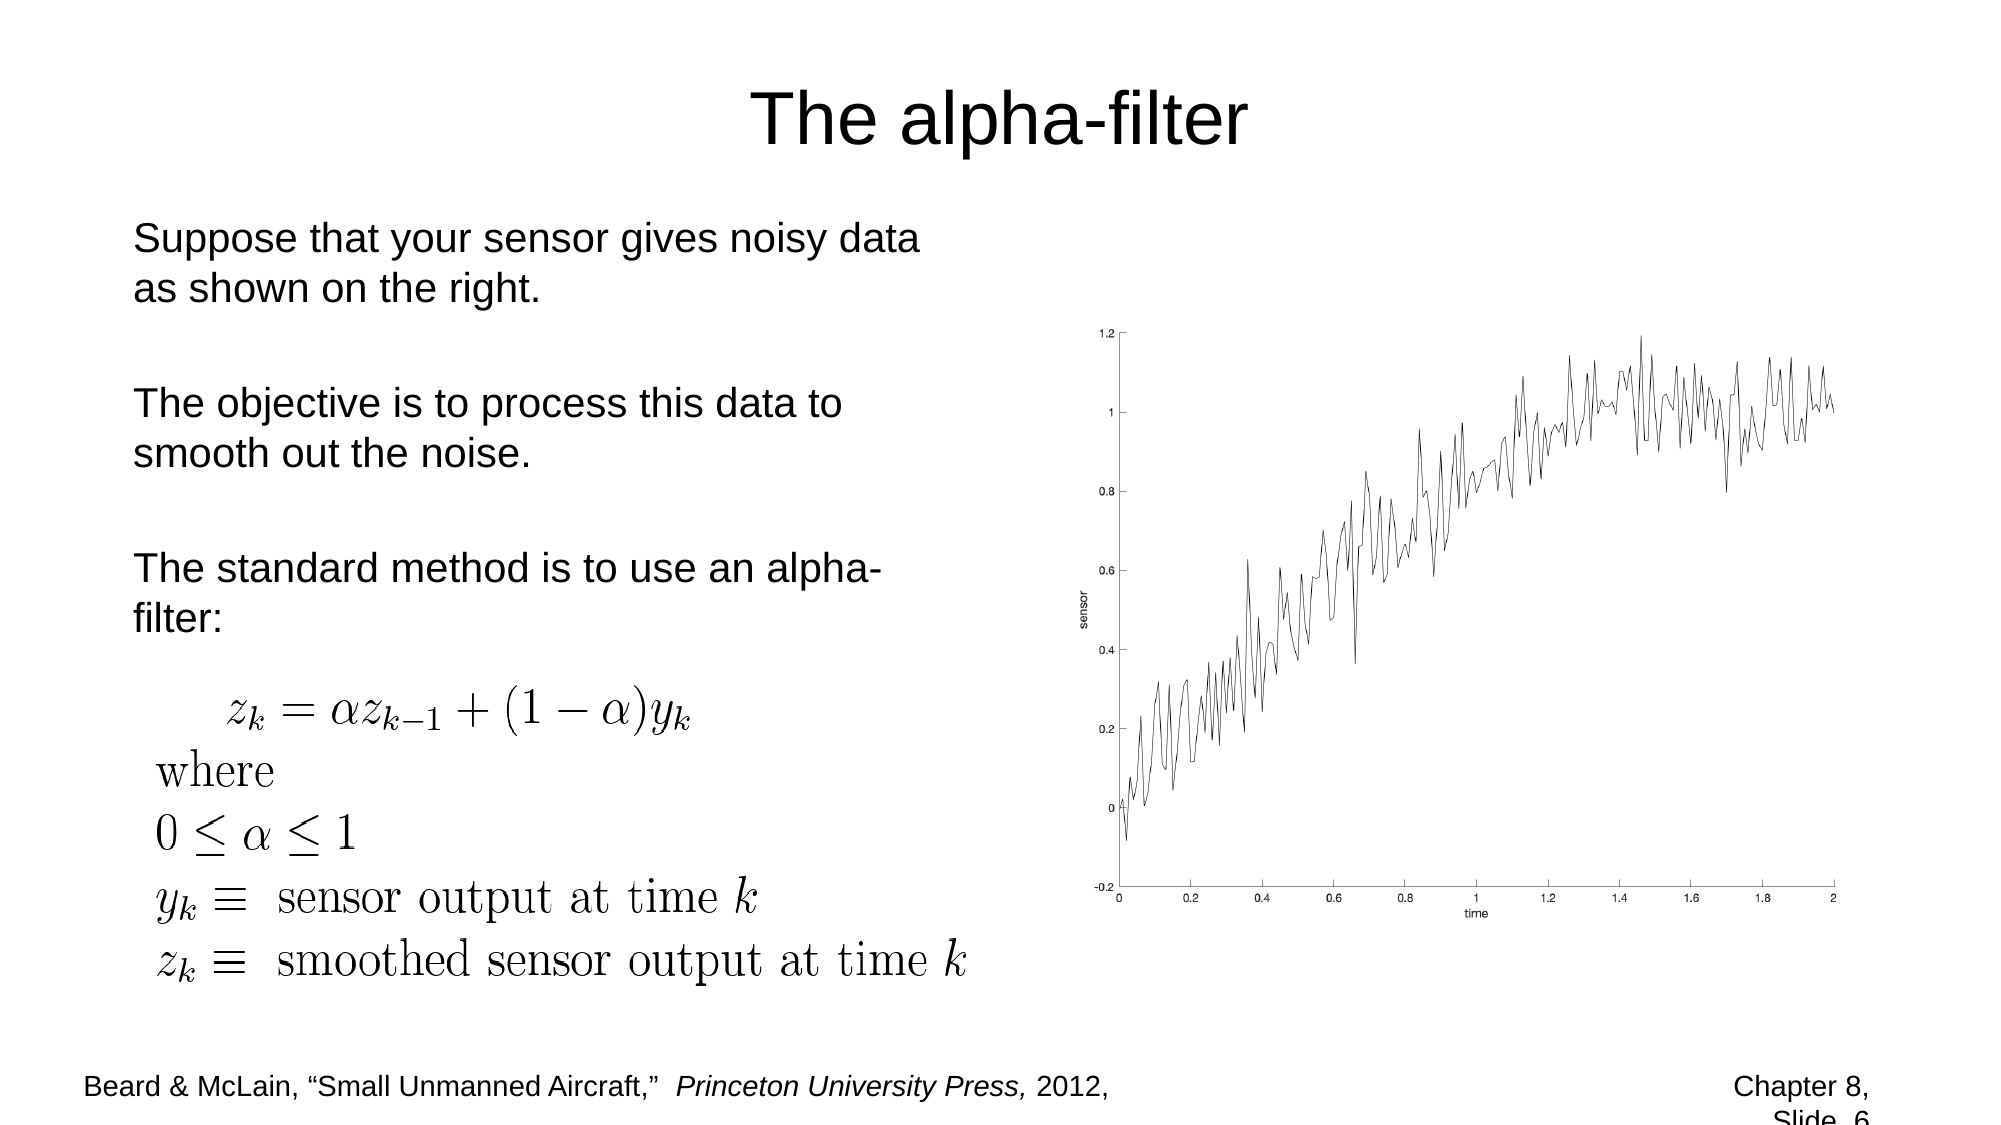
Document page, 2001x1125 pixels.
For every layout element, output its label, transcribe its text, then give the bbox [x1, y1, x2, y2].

title The alpha-filter [324, 43, 1676, 185]
picture [155, 685, 966, 987]
picture [999, 282, 1921, 961]
list Suppose that your sensor gives noisy data as shown on the right. The objective is to process this data to smooth out the noise. The standard method is to use an alpha-filter: [117, 202, 966, 789]
